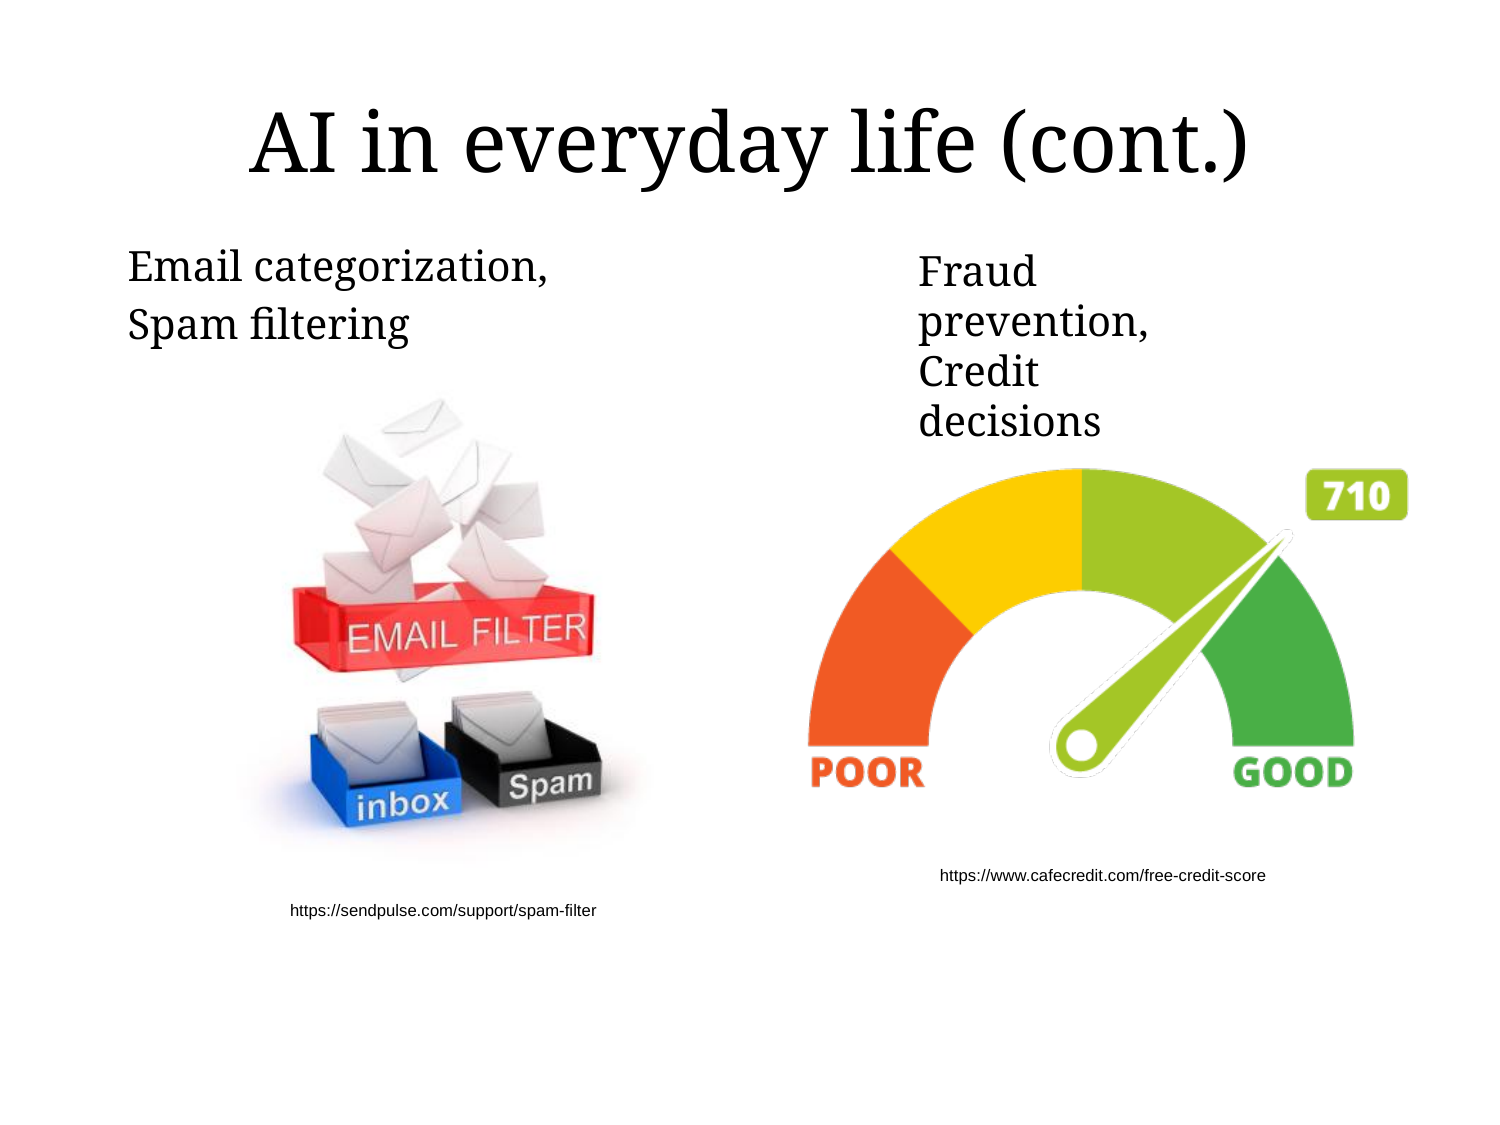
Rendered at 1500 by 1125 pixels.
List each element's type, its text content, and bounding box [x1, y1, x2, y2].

text_box Fraud prevention, Credit decisions [903, 237, 1236, 434]
list Email categorization, Spam filtering [112, 232, 653, 363]
text_box https://www.cafecredit.com/free-credit-score [924, 857, 1350, 893]
text_box https://sendpulse.com/support/spam-filter [274, 902, 615, 928]
picture [214, 367, 676, 894]
picture [677, 435, 1500, 824]
title AI in everyday life (cont.) [75, 45, 1425, 233]
